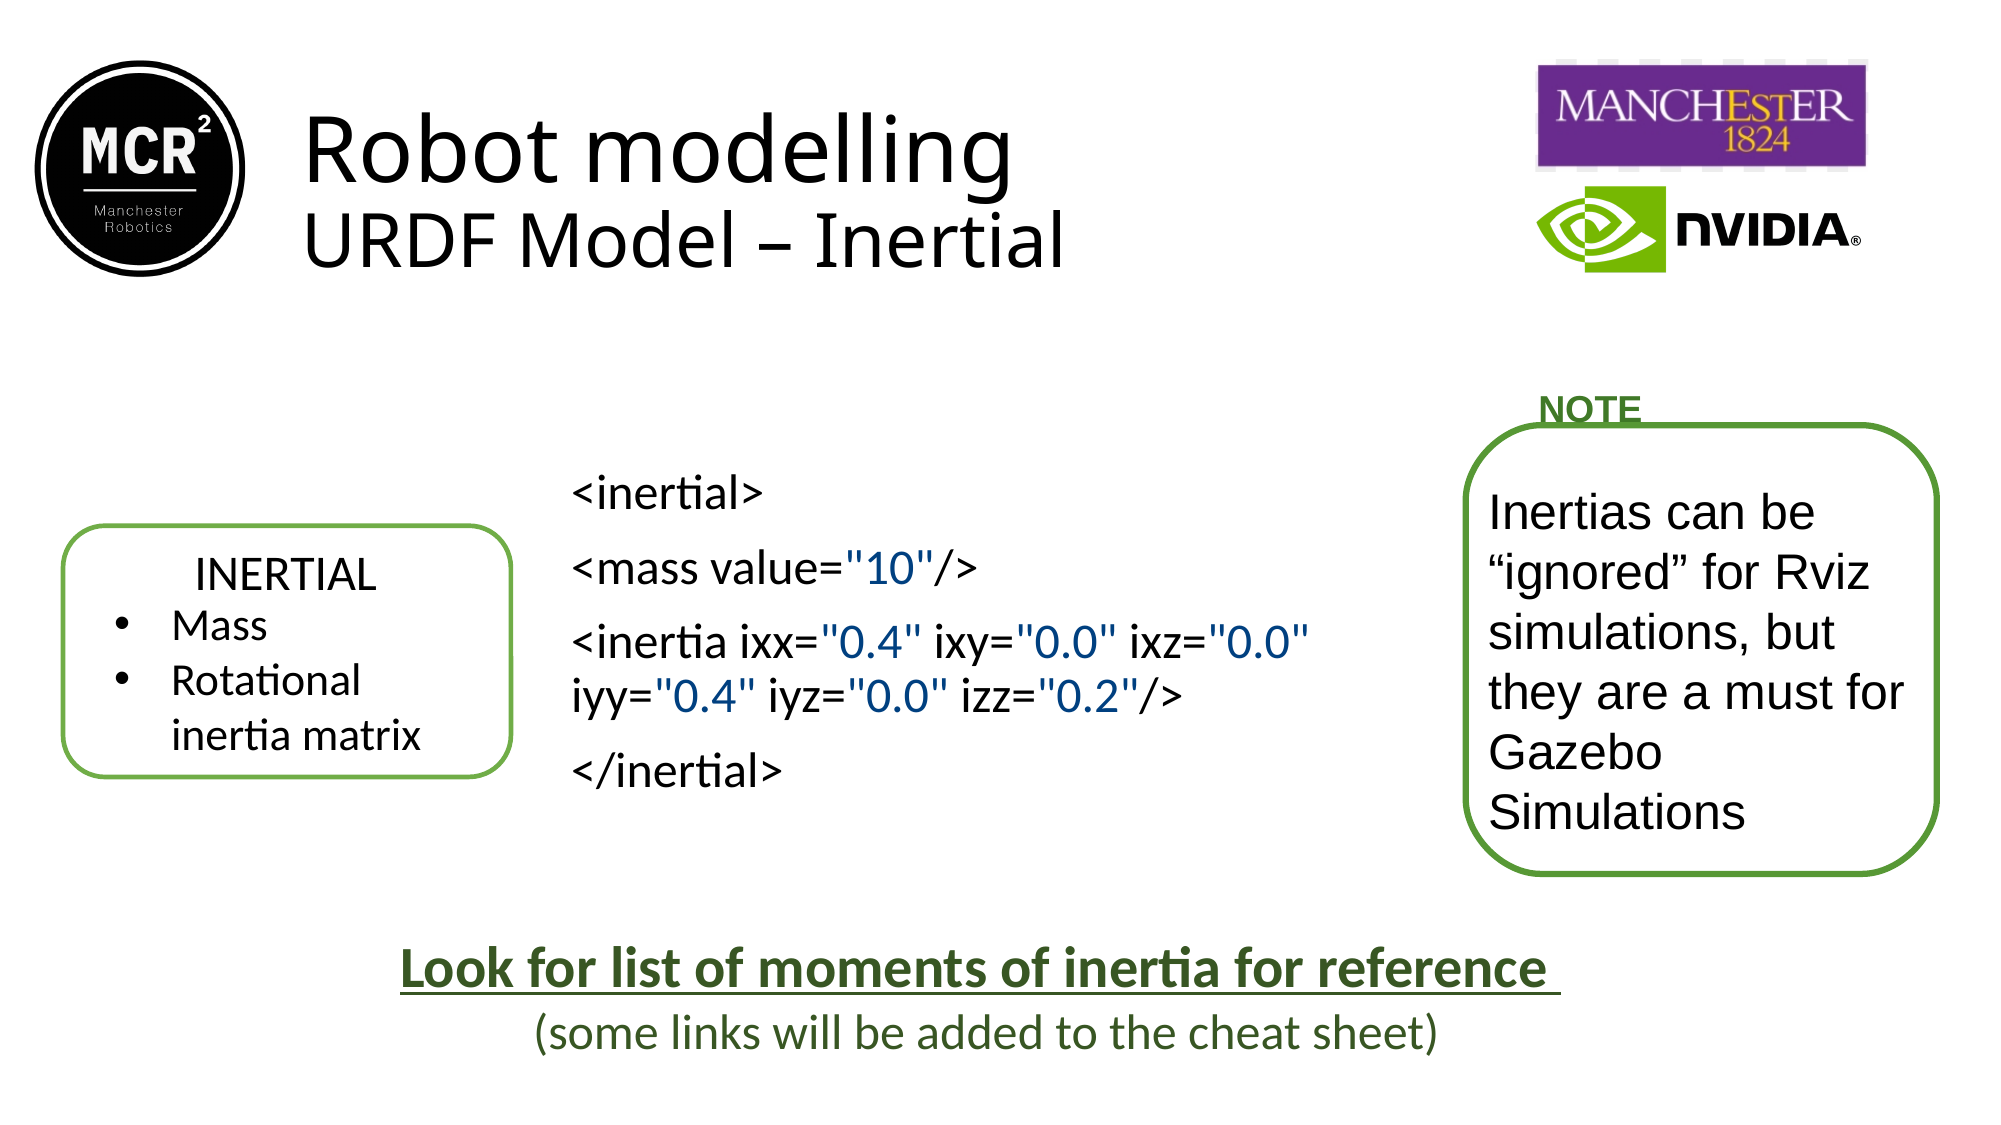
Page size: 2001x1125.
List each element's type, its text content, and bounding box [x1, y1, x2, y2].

text_box <inertial> <mass value="10"/> <inertia ixx="0.4" ixy="0.0" ixz="0.0" iyy="0.4" iyz="0.0" izz="0.2"/> </inertial> [556, 458, 1466, 922]
text_box Look for list of moments of inertia for reference (some links will be added to the cheat sheet) [385, 922, 1577, 1067]
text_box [62, 525, 512, 778]
picture [1543, 176, 1863, 278]
text_box Robot modelling URDF Model – Inertial [286, 84, 1543, 303]
text_box NOTE [1523, 377, 1658, 435]
text_box [1465, 425, 1931, 829]
picture [33, 59, 246, 278]
picture [1535, 59, 1869, 172]
text_box Inertias can be “ignored” for Rviz simulations, but they are a must for Gazebo Simulations [1473, 472, 1949, 886]
